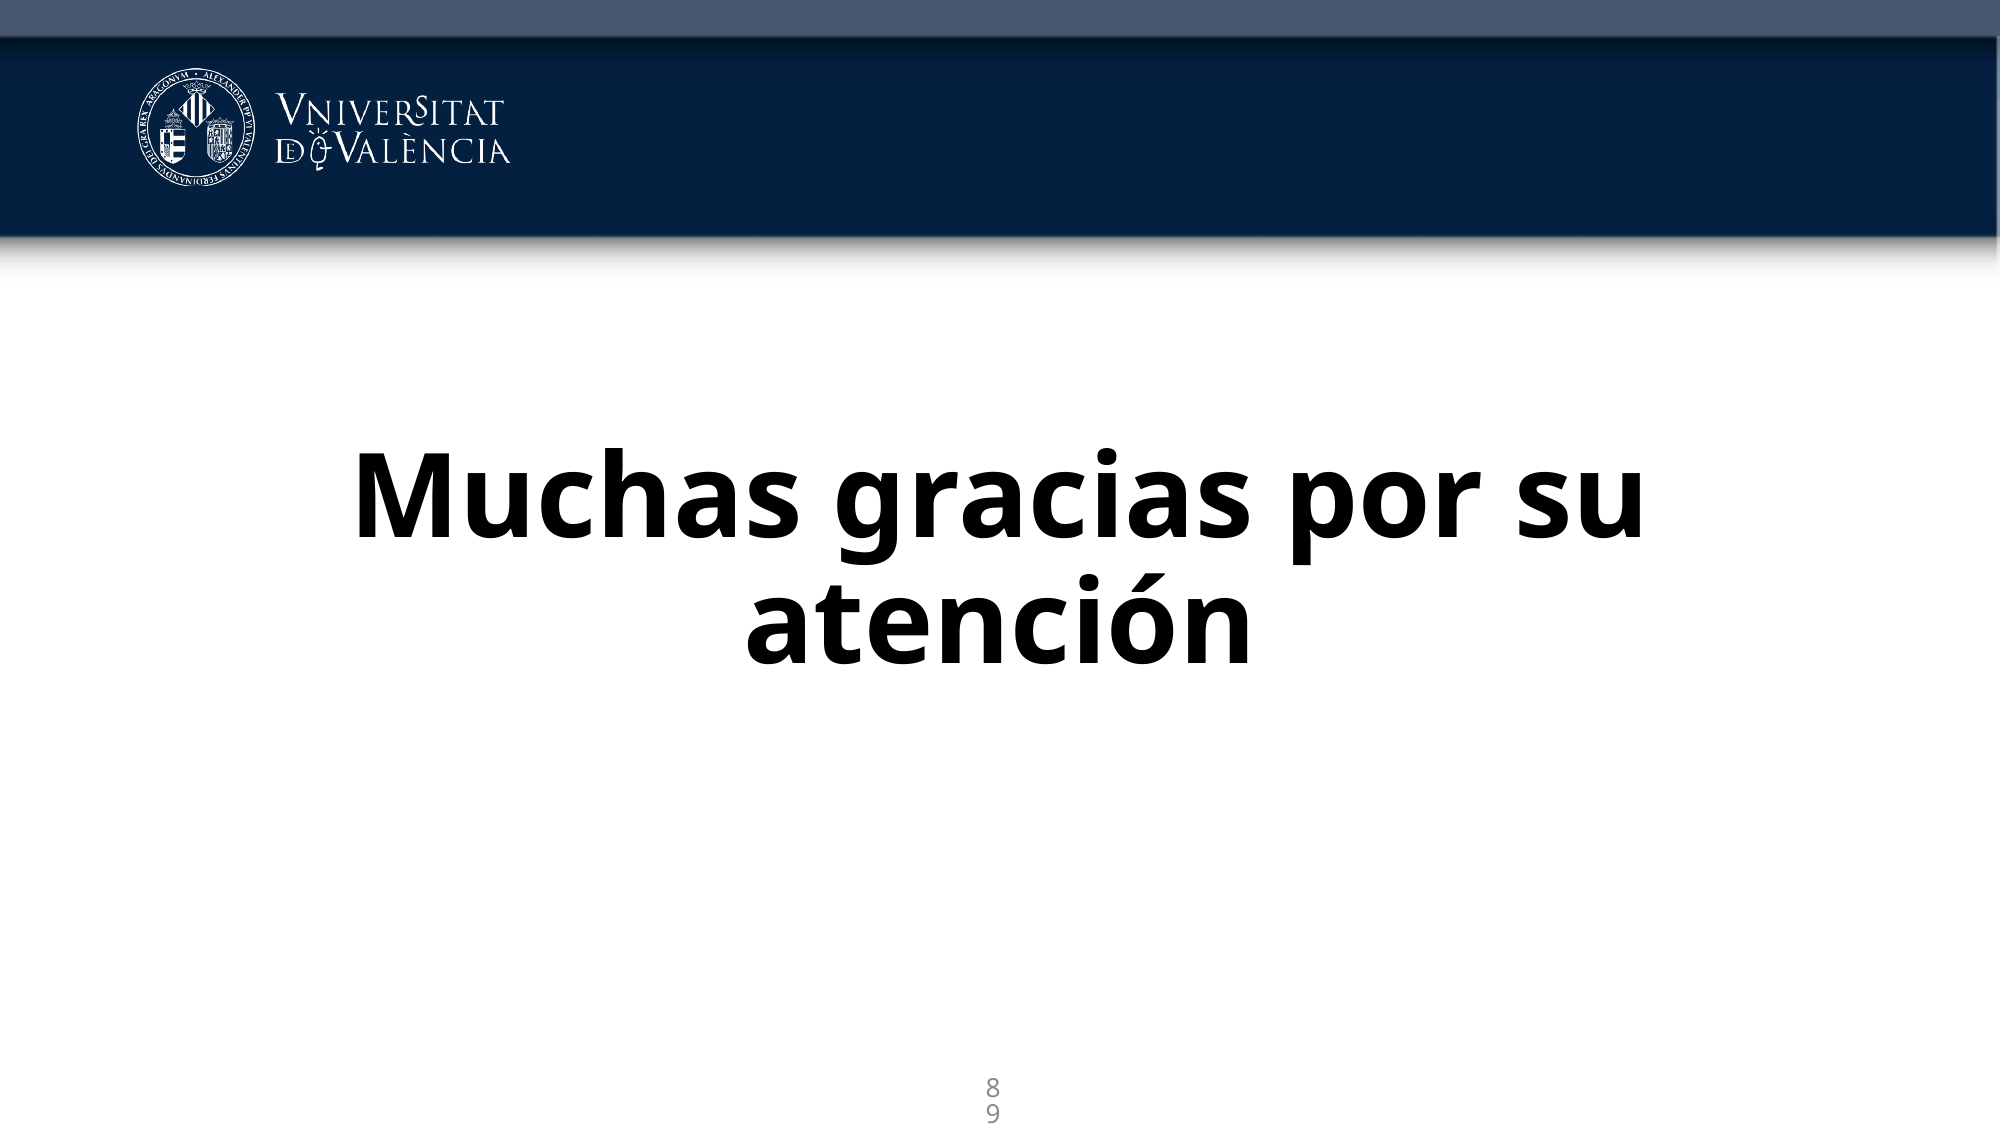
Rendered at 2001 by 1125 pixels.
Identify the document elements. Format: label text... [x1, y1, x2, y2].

title Muchas gracias por su atención [195, 372, 1805, 753]
picture [0, 0, 2000, 300]
slide_number 89 [970, 1067, 1028, 1112]
